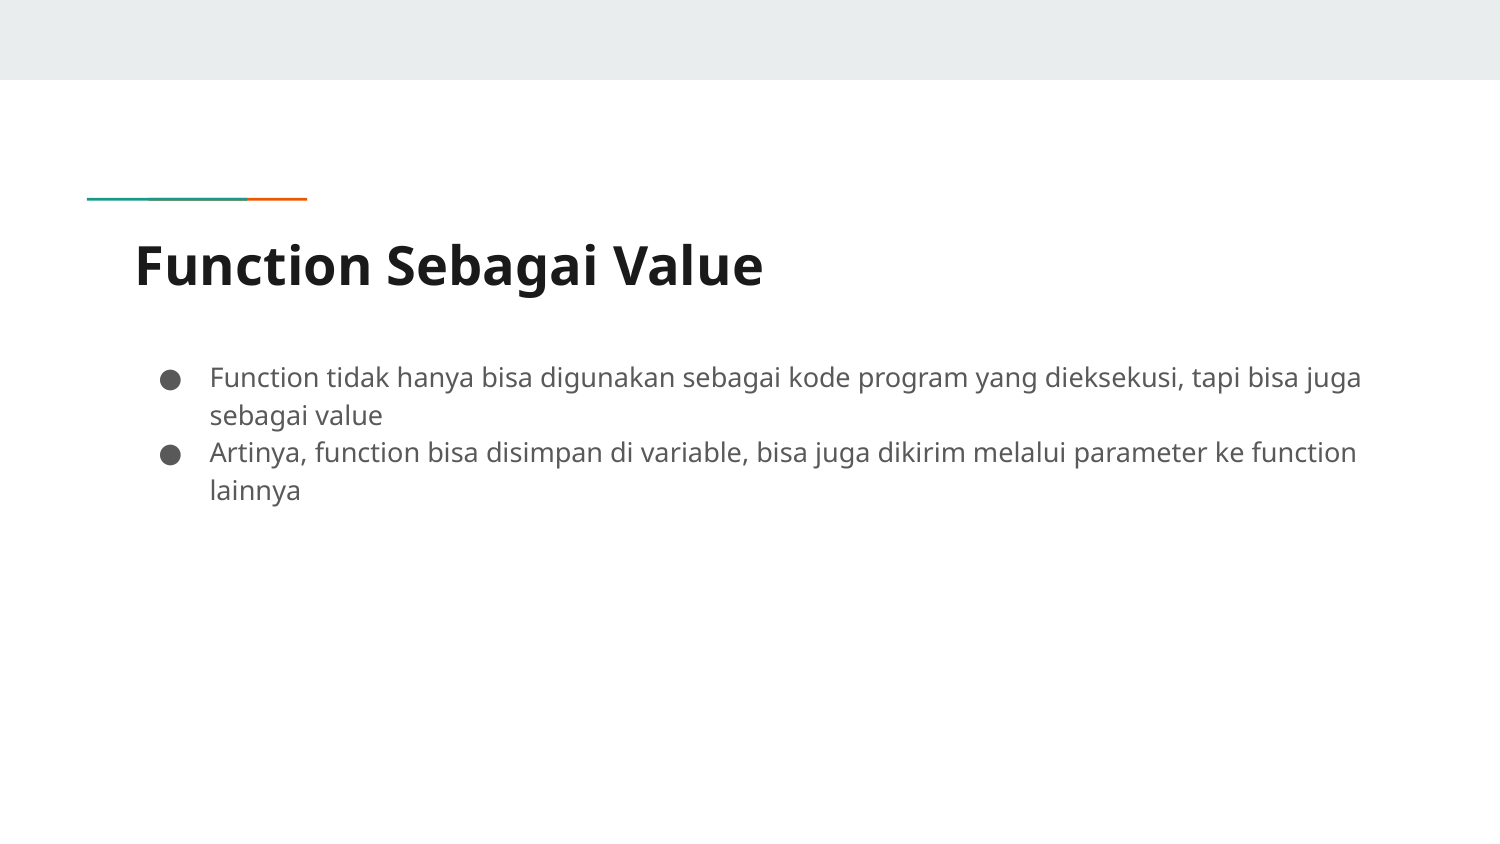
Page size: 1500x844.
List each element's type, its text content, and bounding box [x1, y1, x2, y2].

list Function tidak hanya bisa digunakan sebagai kode program yang dieksekusi, tapi bisa juga sebagai value Artinya, function bisa disimpan di variable, bisa juga dikirim melalui parameter ke function lainnya [119, 341, 1381, 712]
title Function Sebagai Value [119, 216, 1381, 305]
